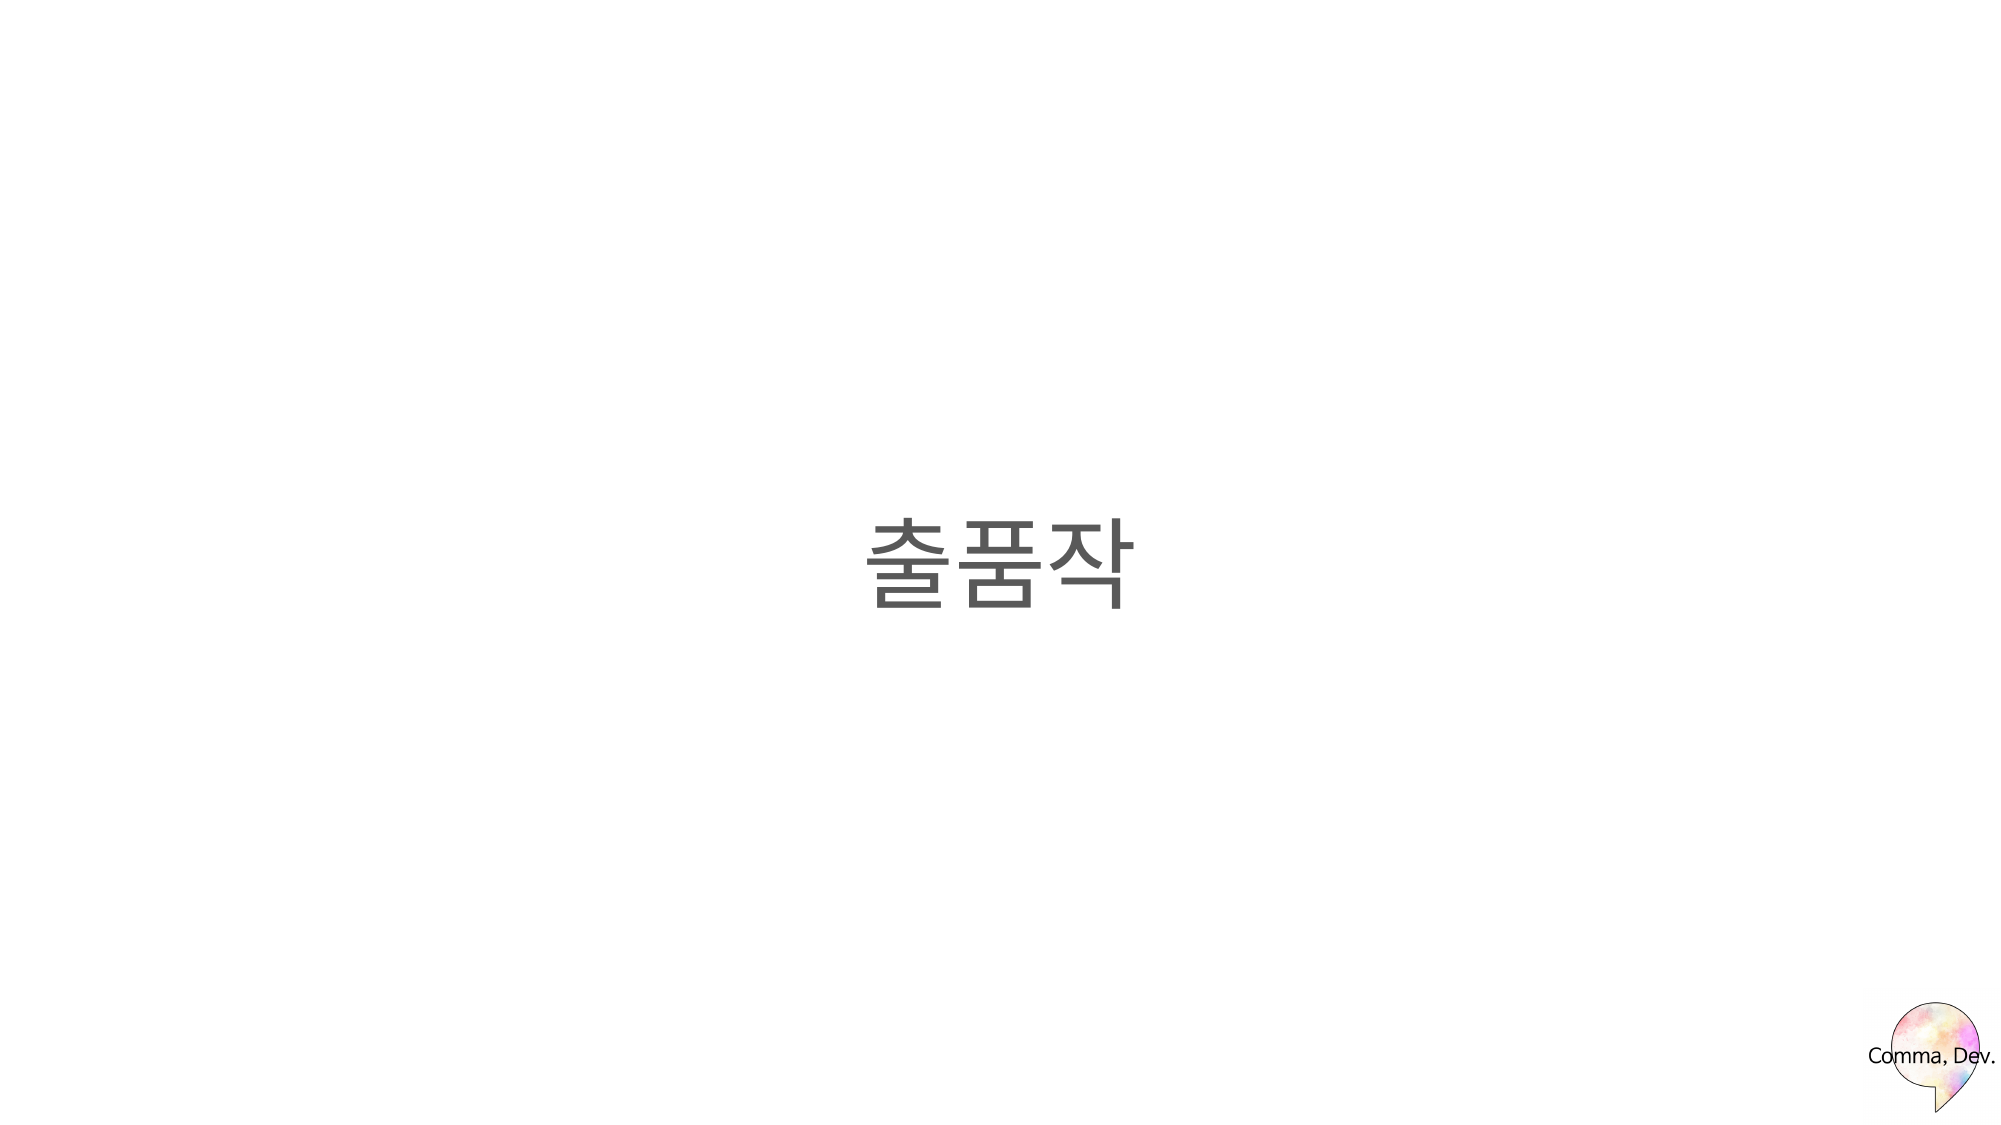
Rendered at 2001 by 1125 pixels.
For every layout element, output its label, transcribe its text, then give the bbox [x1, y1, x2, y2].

picture [1863, 988, 2000, 1125]
text_box 출품작 [0, 494, 2000, 629]
